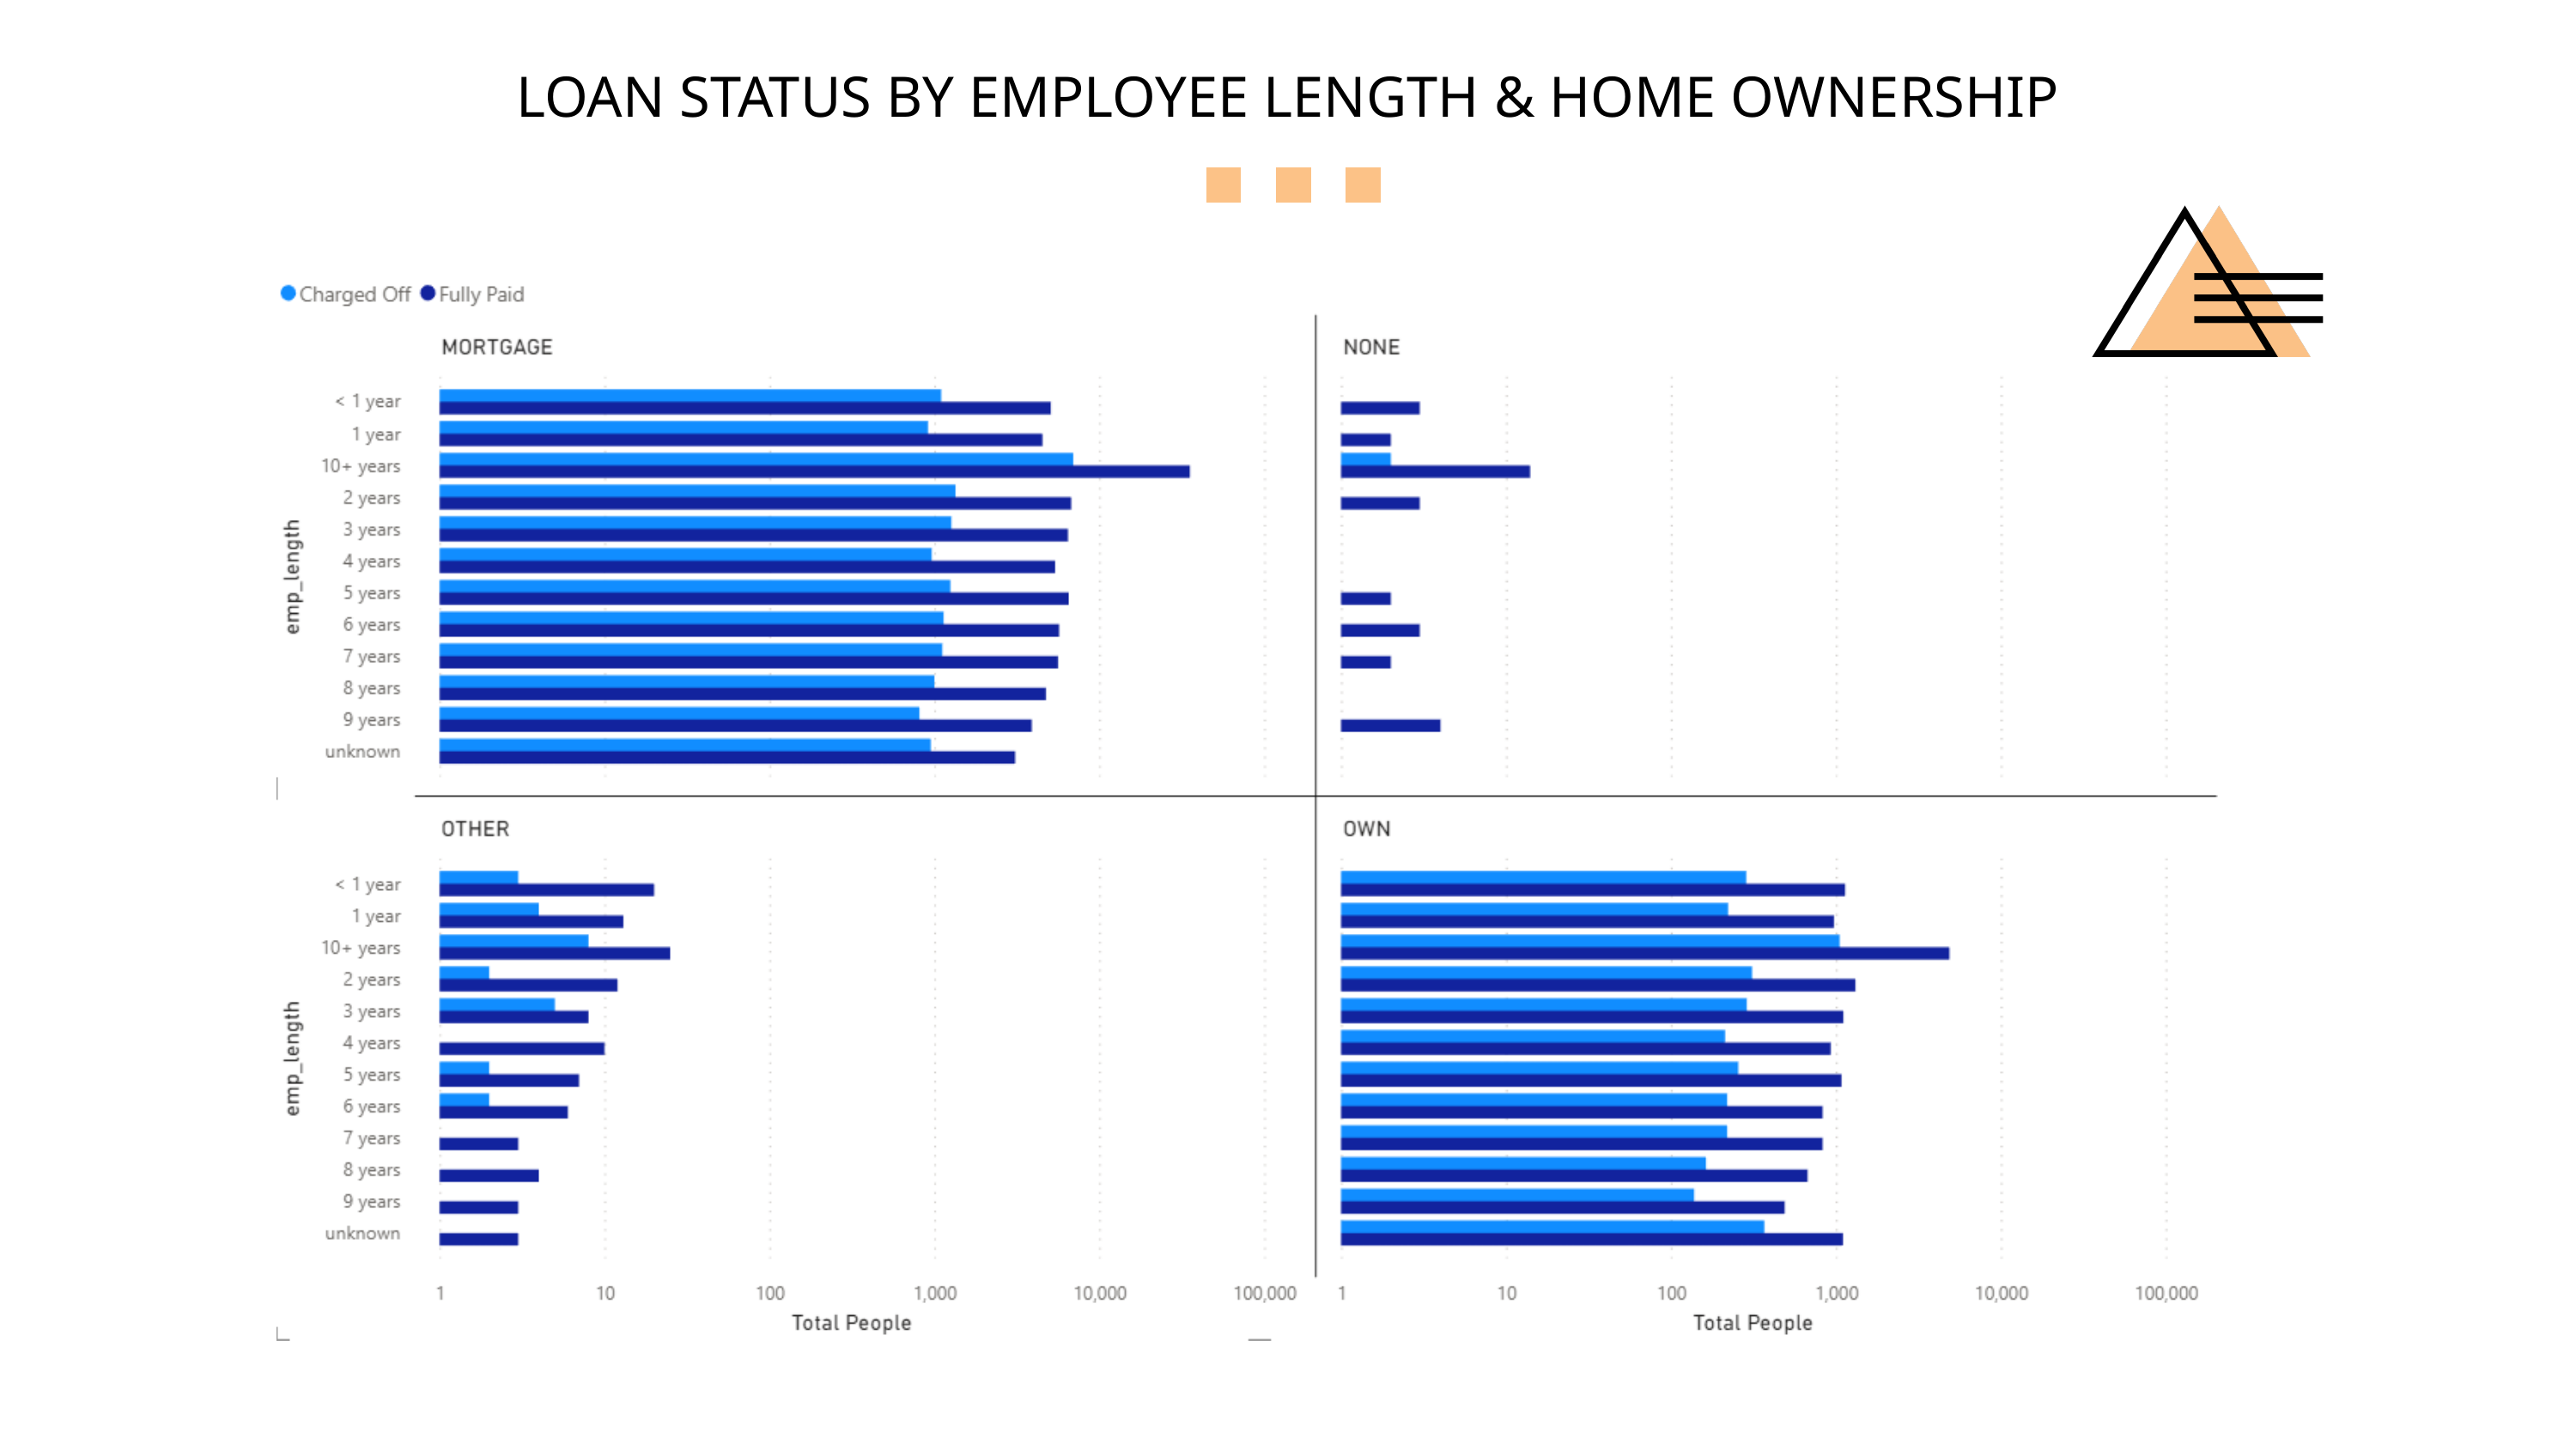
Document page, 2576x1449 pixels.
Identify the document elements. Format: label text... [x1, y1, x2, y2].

text_box [2092, 205, 2324, 357]
text_box LOAN STATUS BY EMPLOYEE LENGTH & HOME OWNERSHIP [483, 55, 2093, 129]
text_box [276, 281, 2218, 1341]
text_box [1206, 167, 1382, 203]
